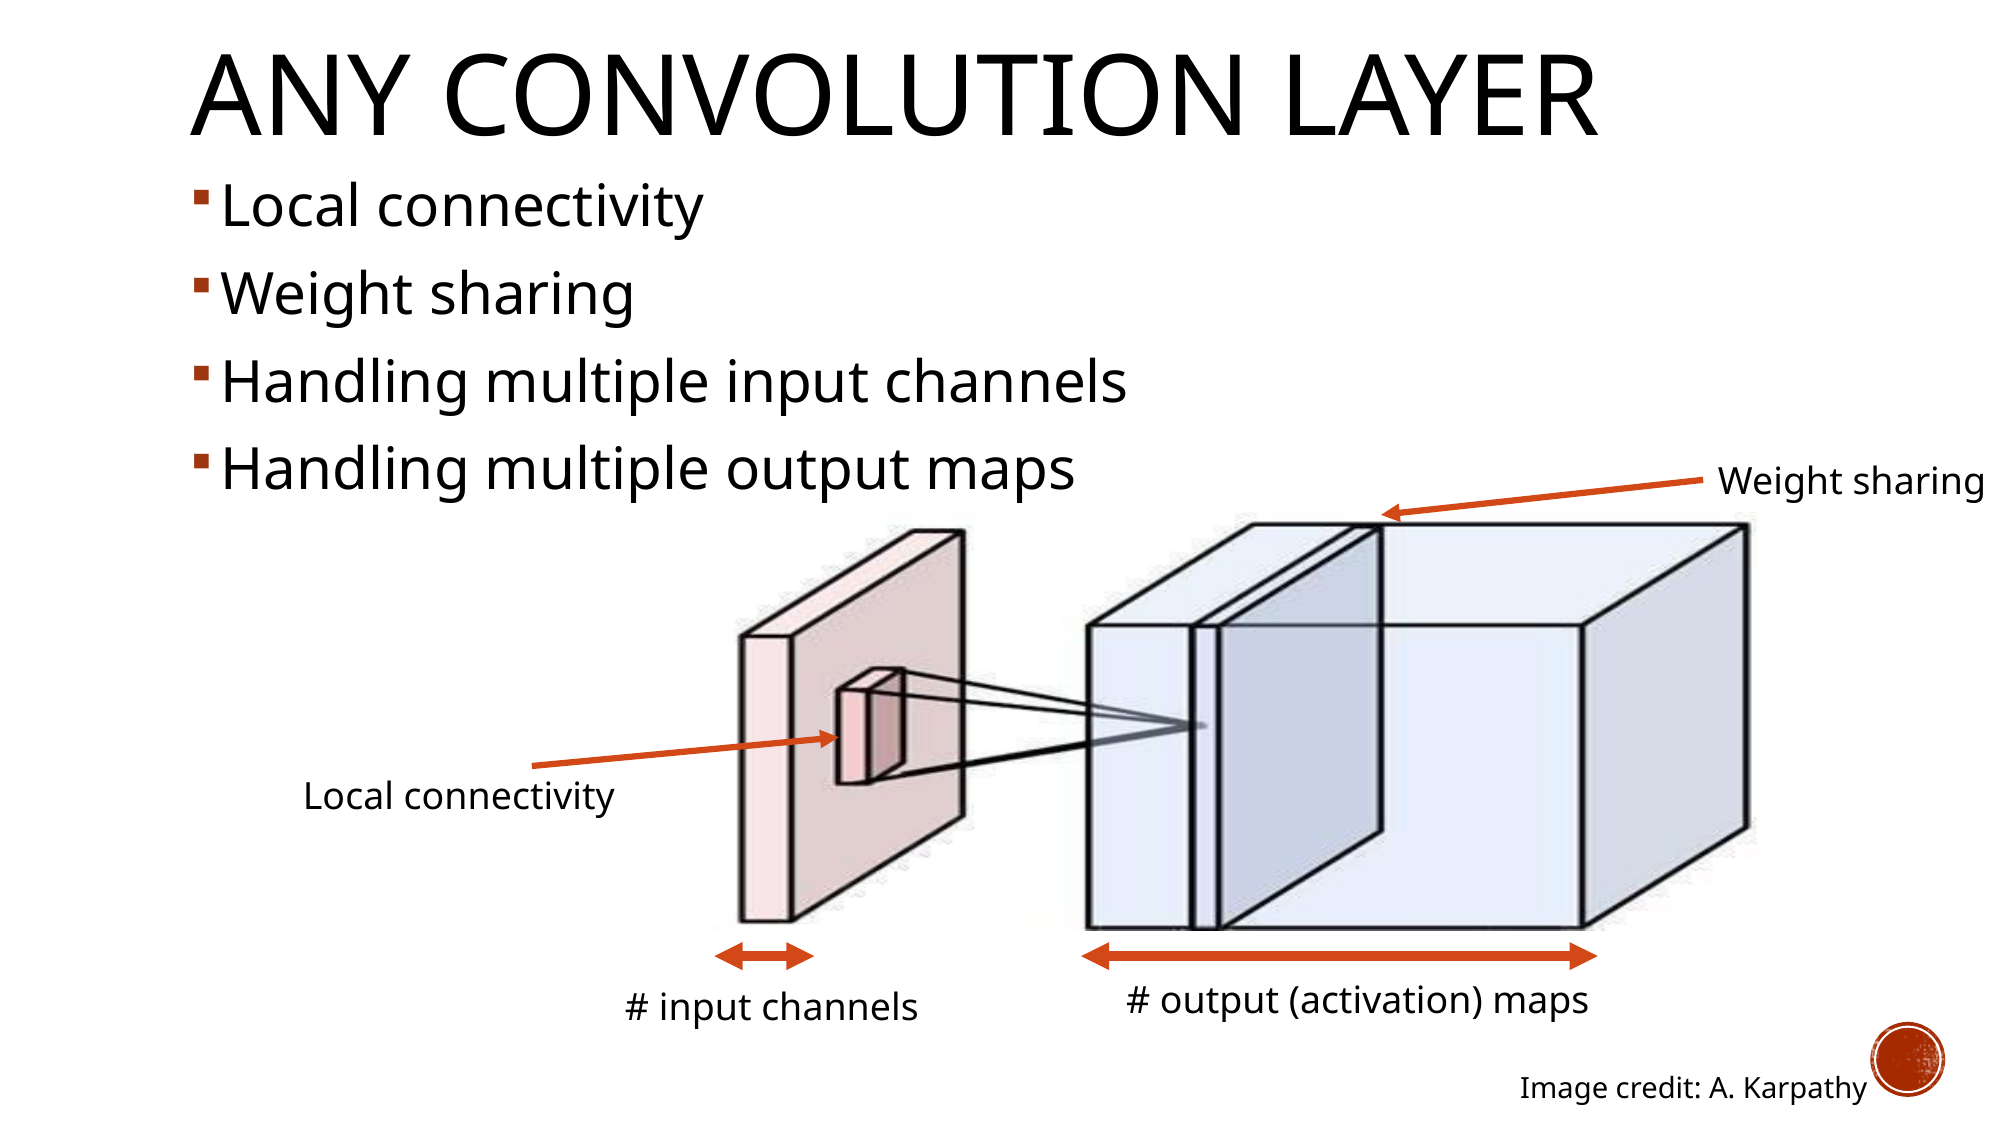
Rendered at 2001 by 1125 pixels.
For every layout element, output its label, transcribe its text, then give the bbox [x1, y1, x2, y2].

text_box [1383, 490, 1701, 513]
text_box Image credit: A. Karpathy [1505, 1062, 1890, 1113]
text_box Weight sharing [1703, 449, 2000, 510]
text_box # output (activation) maps [1111, 968, 1615, 1029]
title Any Convolution Layer [175, 3, 1826, 168]
picture [714, 512, 1779, 931]
list Local connectivity Weight sharing Handling multiple input channels Handling multiple output maps [175, 168, 1826, 834]
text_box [533, 739, 837, 765]
text_box # input channels [610, 975, 1027, 1036]
text_box Local connectivity [288, 764, 713, 825]
